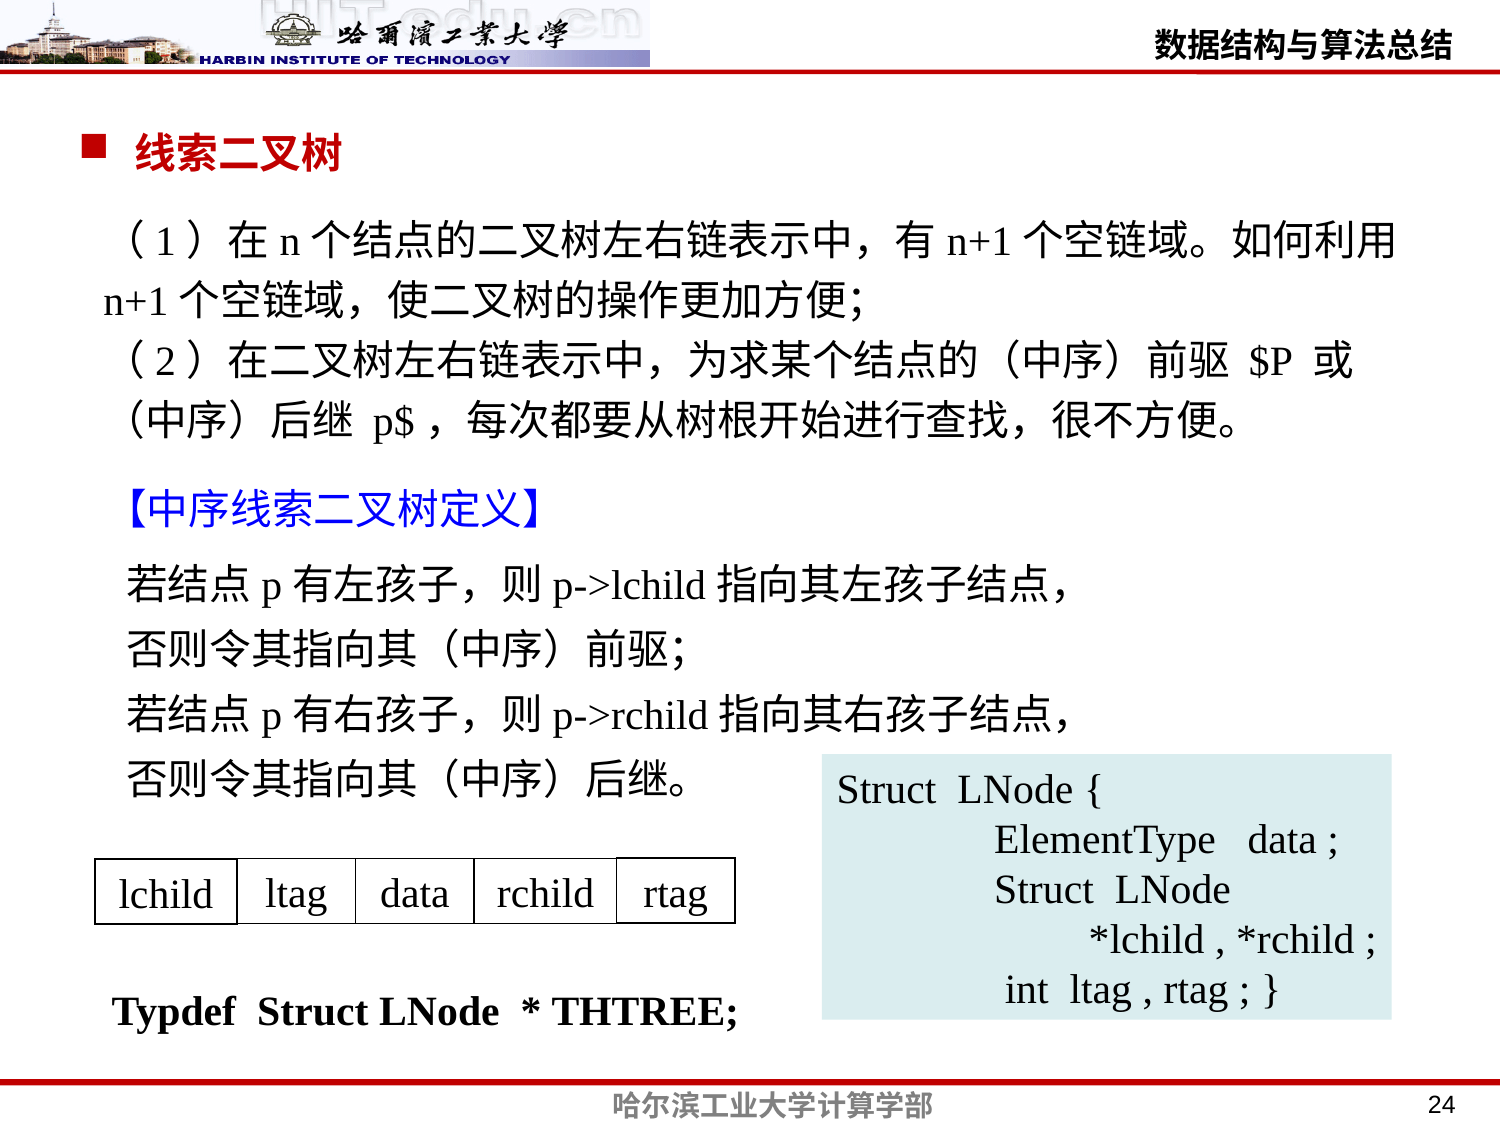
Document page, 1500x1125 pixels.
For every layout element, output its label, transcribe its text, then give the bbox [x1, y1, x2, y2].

text_box 线索二叉树 [63, 118, 704, 185]
picture [0, 0, 650, 67]
text_box Typdef Struct LNode * THTREE; [96, 975, 755, 1042]
text_box 若结点p有左孩子，则p->lchild指向其左孩子结点， 否则令其指向其（中序）前驱； 若结点p有右孩子，则p->rchild指向其右孩子结点， 否则令其指向其（中序）后继。 [111, 535, 1116, 811]
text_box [94, 857, 736, 925]
text_box Struct LNode { ElementType data ; Struct LNode *lchild , *rchild ; int ltag , rtag ; } [821, 754, 1392, 1020]
text_box （1）在n个结点的二叉树左右链表示中，有n+1个空链域。如何利用n+1个空链域，使二叉树的操作更加方便； （2）在二叉树左右链表示中，为求某个结点的（中序）前驱 $P 或（中序）后继 p$，每次都要从树根开始进行查找，很不方便。 [88, 196, 1436, 452]
text_box 【中序线索二叉树定义】 [90, 475, 580, 541]
